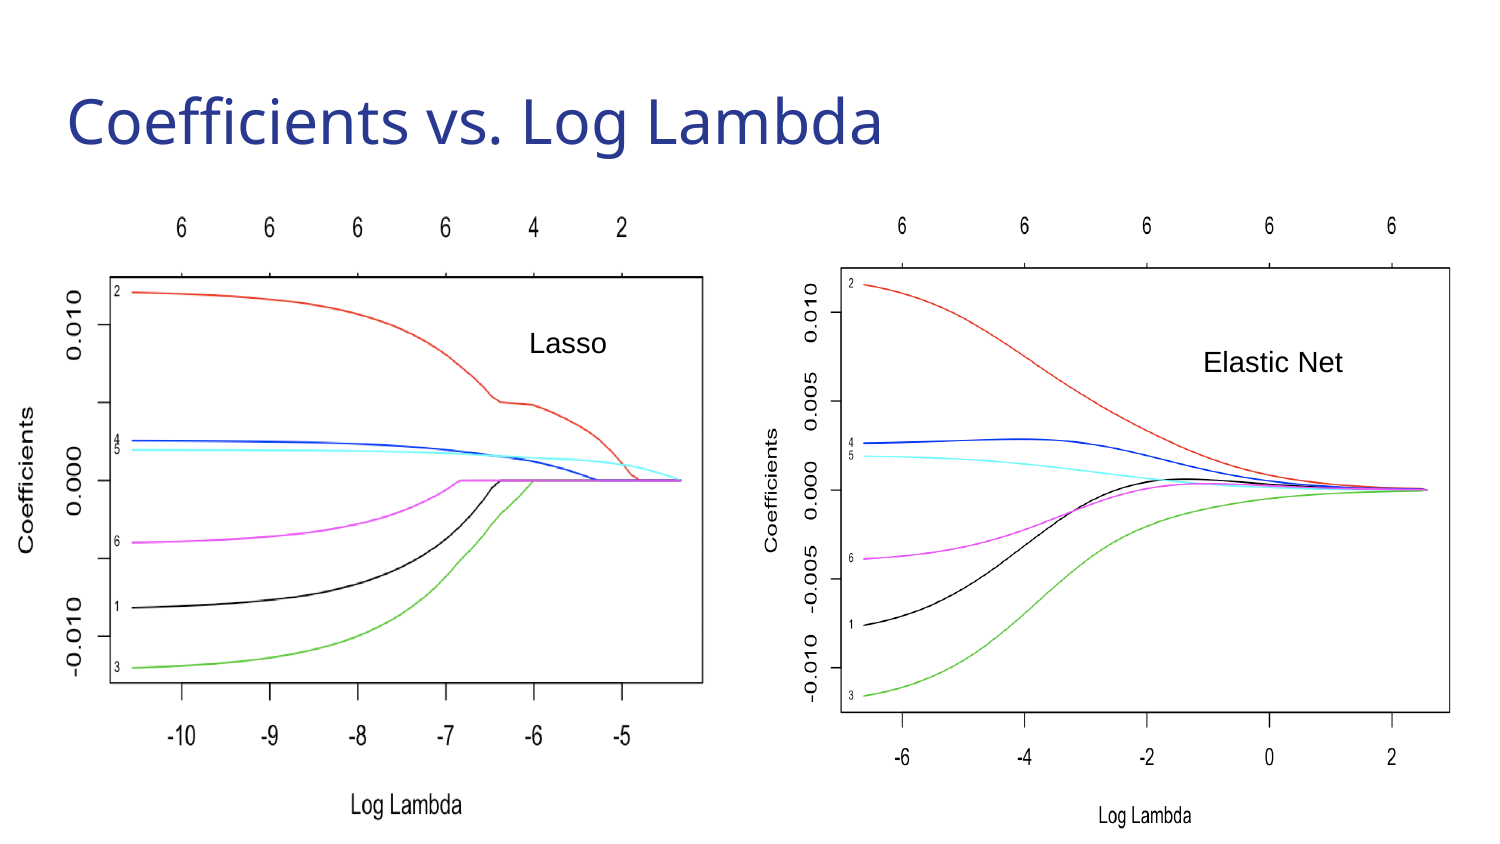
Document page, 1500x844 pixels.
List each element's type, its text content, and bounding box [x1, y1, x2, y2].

title Coefficients vs. Log Lambda [51, 67, 1449, 167]
picture [0, 201, 751, 844]
picture [752, 201, 1500, 844]
